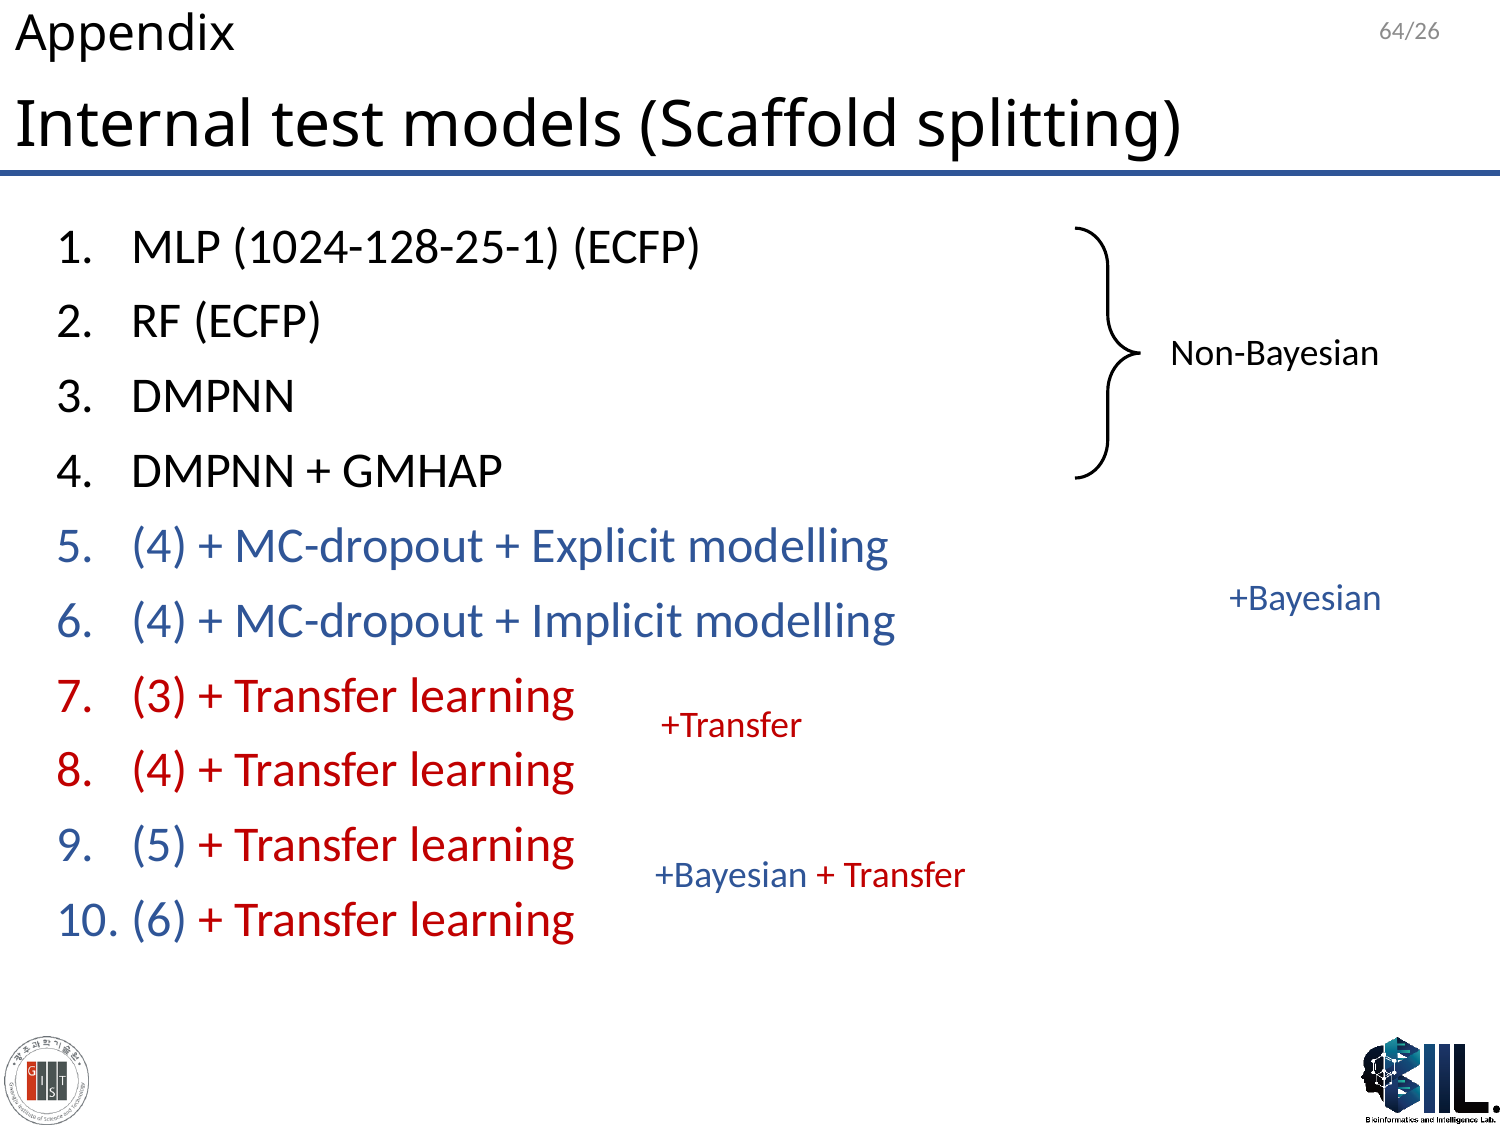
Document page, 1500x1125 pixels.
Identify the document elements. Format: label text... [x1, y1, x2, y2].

text_box Internal test models (Scaffold splitting) [0, 176, 1238, 183]
text_box +Bayesian + Transfer [640, 842, 982, 903]
text_box +Bayesian [1214, 565, 1398, 626]
slide_number 64/26 [1117, 0, 1455, 60]
picture [1361, 1037, 1500, 1125]
list MLP (1024-128-25-1) (ECFP) RF (ECFP) DMPNN DMPNN + GMHAP (4) + MC-dropout + Explicit modelling (4) + MC-dropout + Implicit modelling (3) + Transfer learning (4) + Transfer learning (5) + Transfer learning (6) + Transfer learning [41, 212, 1469, 1068]
text_box Non-Bayesian [1155, 320, 1395, 380]
text_box Internal test models (Scaffold splitting) [0, 68, 1238, 170]
text_box [1074, 226, 1141, 480]
text_box +Transfer [646, 692, 818, 753]
picture [4, 1036, 89, 1125]
title Appendix [0, 0, 602, 68]
